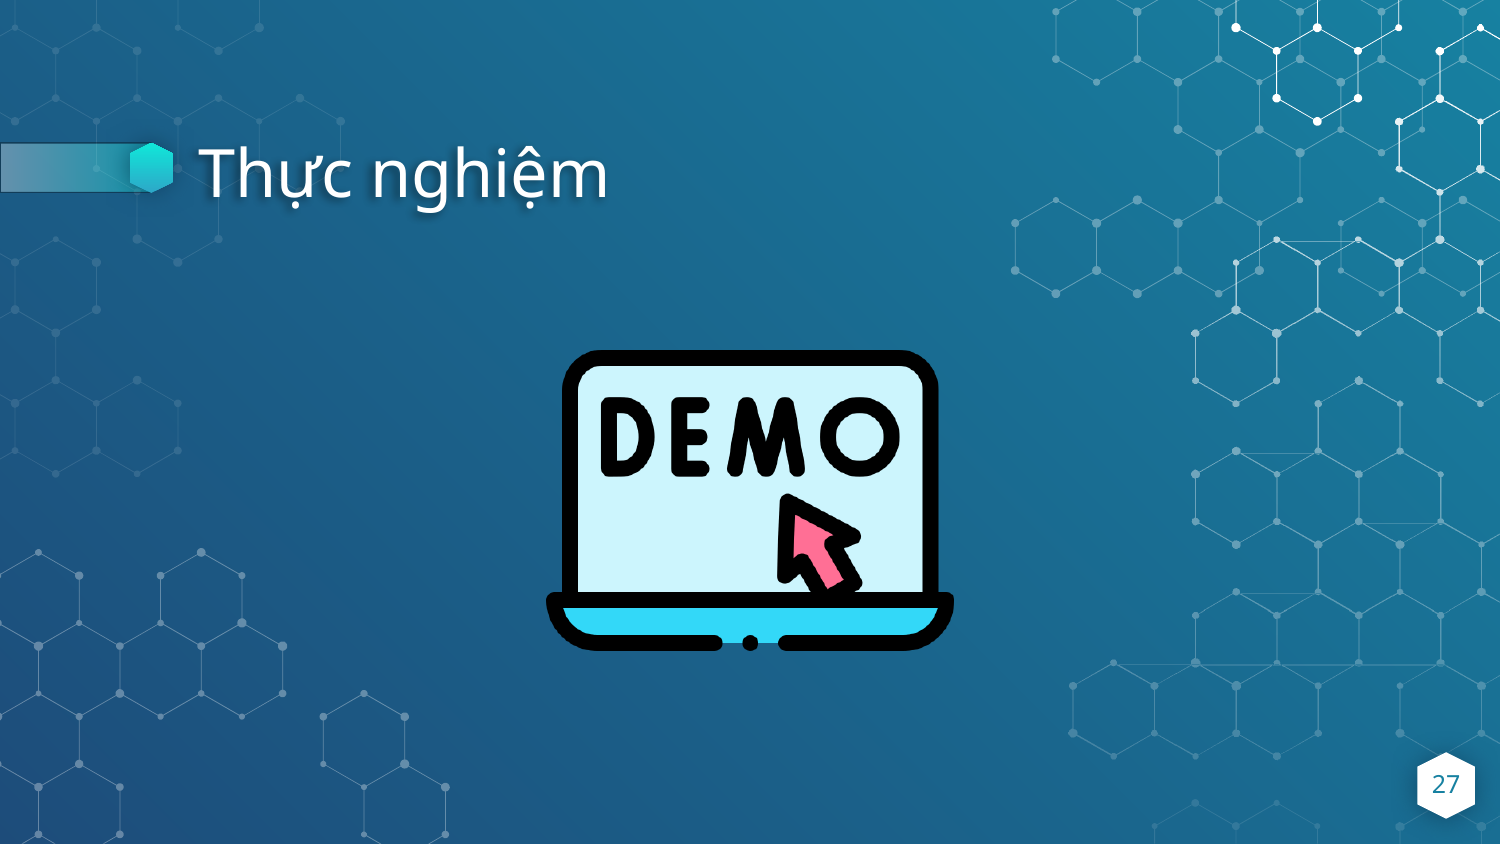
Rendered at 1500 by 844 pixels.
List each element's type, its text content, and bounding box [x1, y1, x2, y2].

picture [546, 296, 954, 704]
slide_number 27 [1417, 752, 1475, 819]
title Thực nghiệm [198, 140, 1172, 198]
